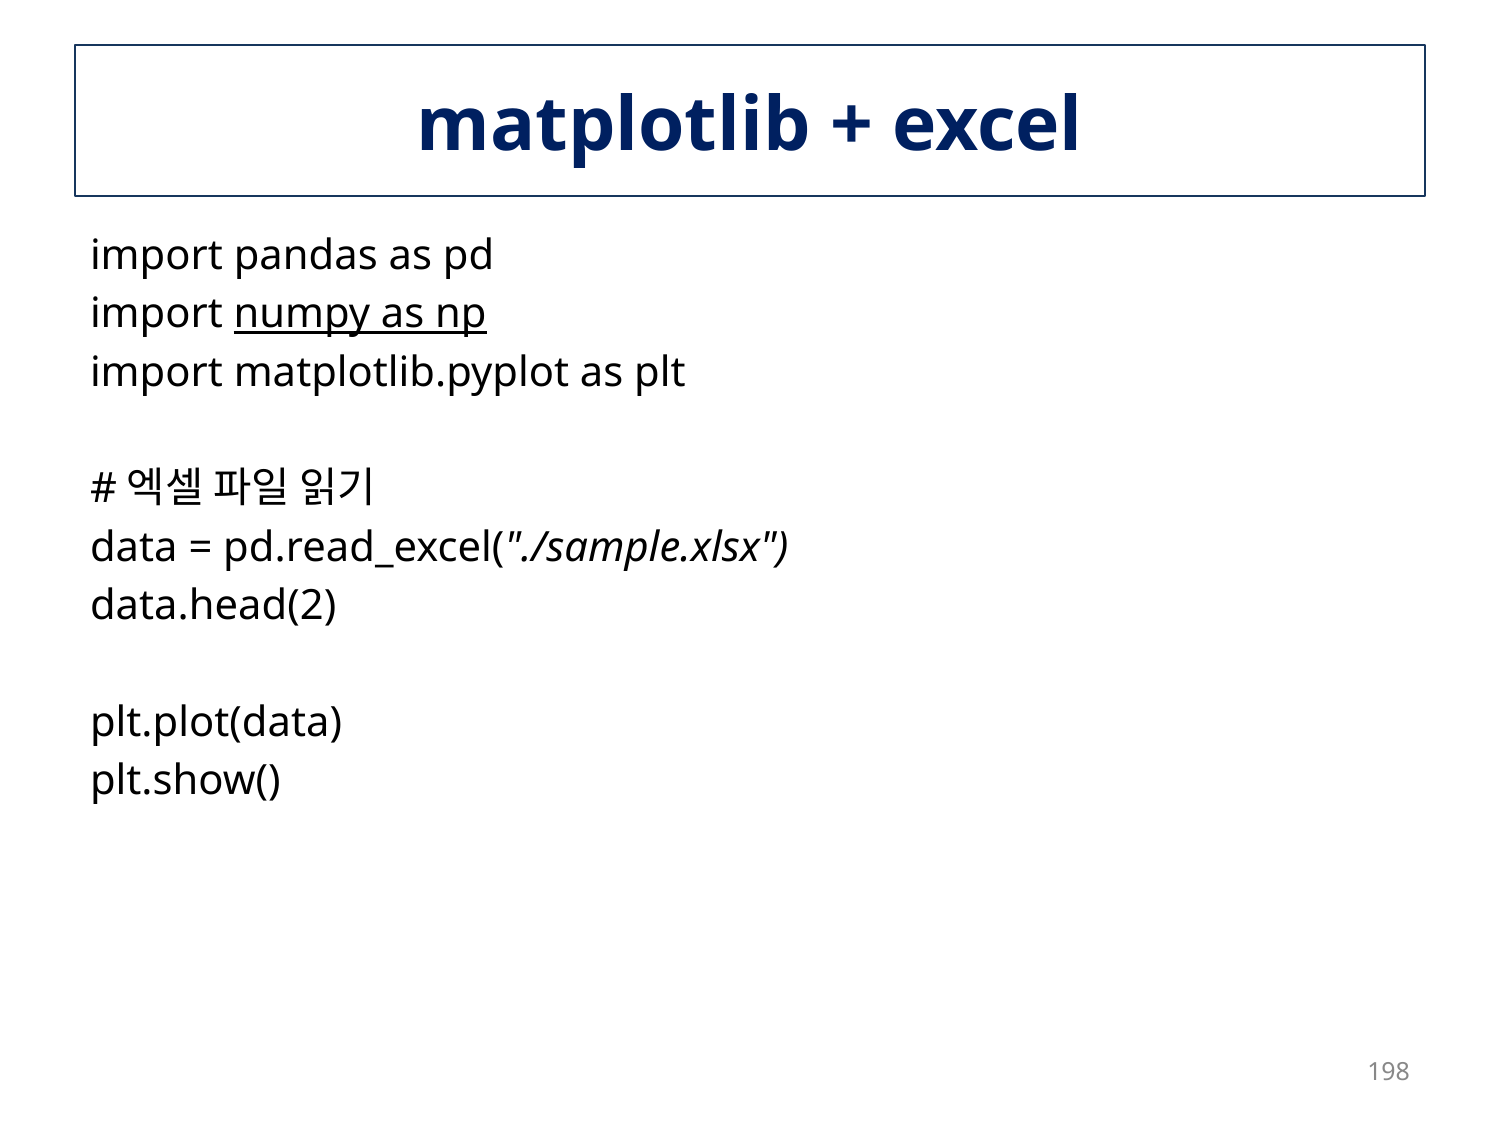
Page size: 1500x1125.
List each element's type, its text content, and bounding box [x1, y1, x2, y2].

slide_number 198 [1074, 1042, 1425, 1103]
list import pandas as pd import numpy as np import matplotlib.pyplot as plt #엑셀 파일 읽기 data = pd.read_excel("./sample.xlsx") data.head(2) plt.plot(data) plt.show() [75, 219, 1425, 1005]
title matplotlib + excel [74, 44, 1426, 197]
